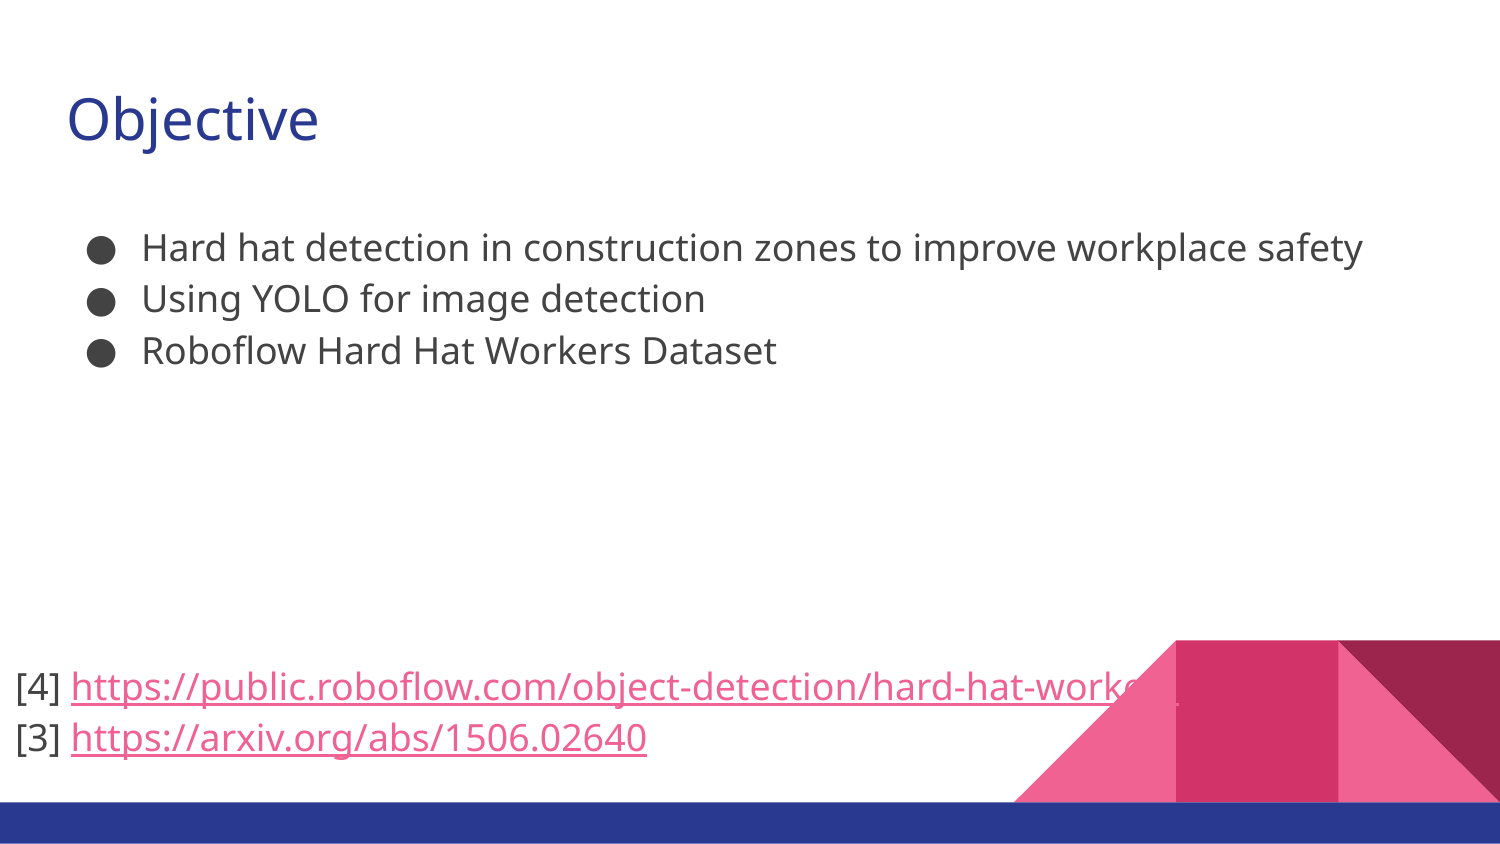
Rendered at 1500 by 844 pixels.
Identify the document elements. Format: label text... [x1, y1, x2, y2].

list Hard hat detection in construction zones to improve workplace safety Using YOLO for image detection Roboflow Hard Hat Workers Dataset [51, 201, 1449, 750]
text_box [4] https://public.roboflow.com/object-detection/hard-hat-workers [3] https://arxiv.org/abs/1506.02640 [0, 647, 1307, 741]
title Objective [51, 67, 1449, 167]
